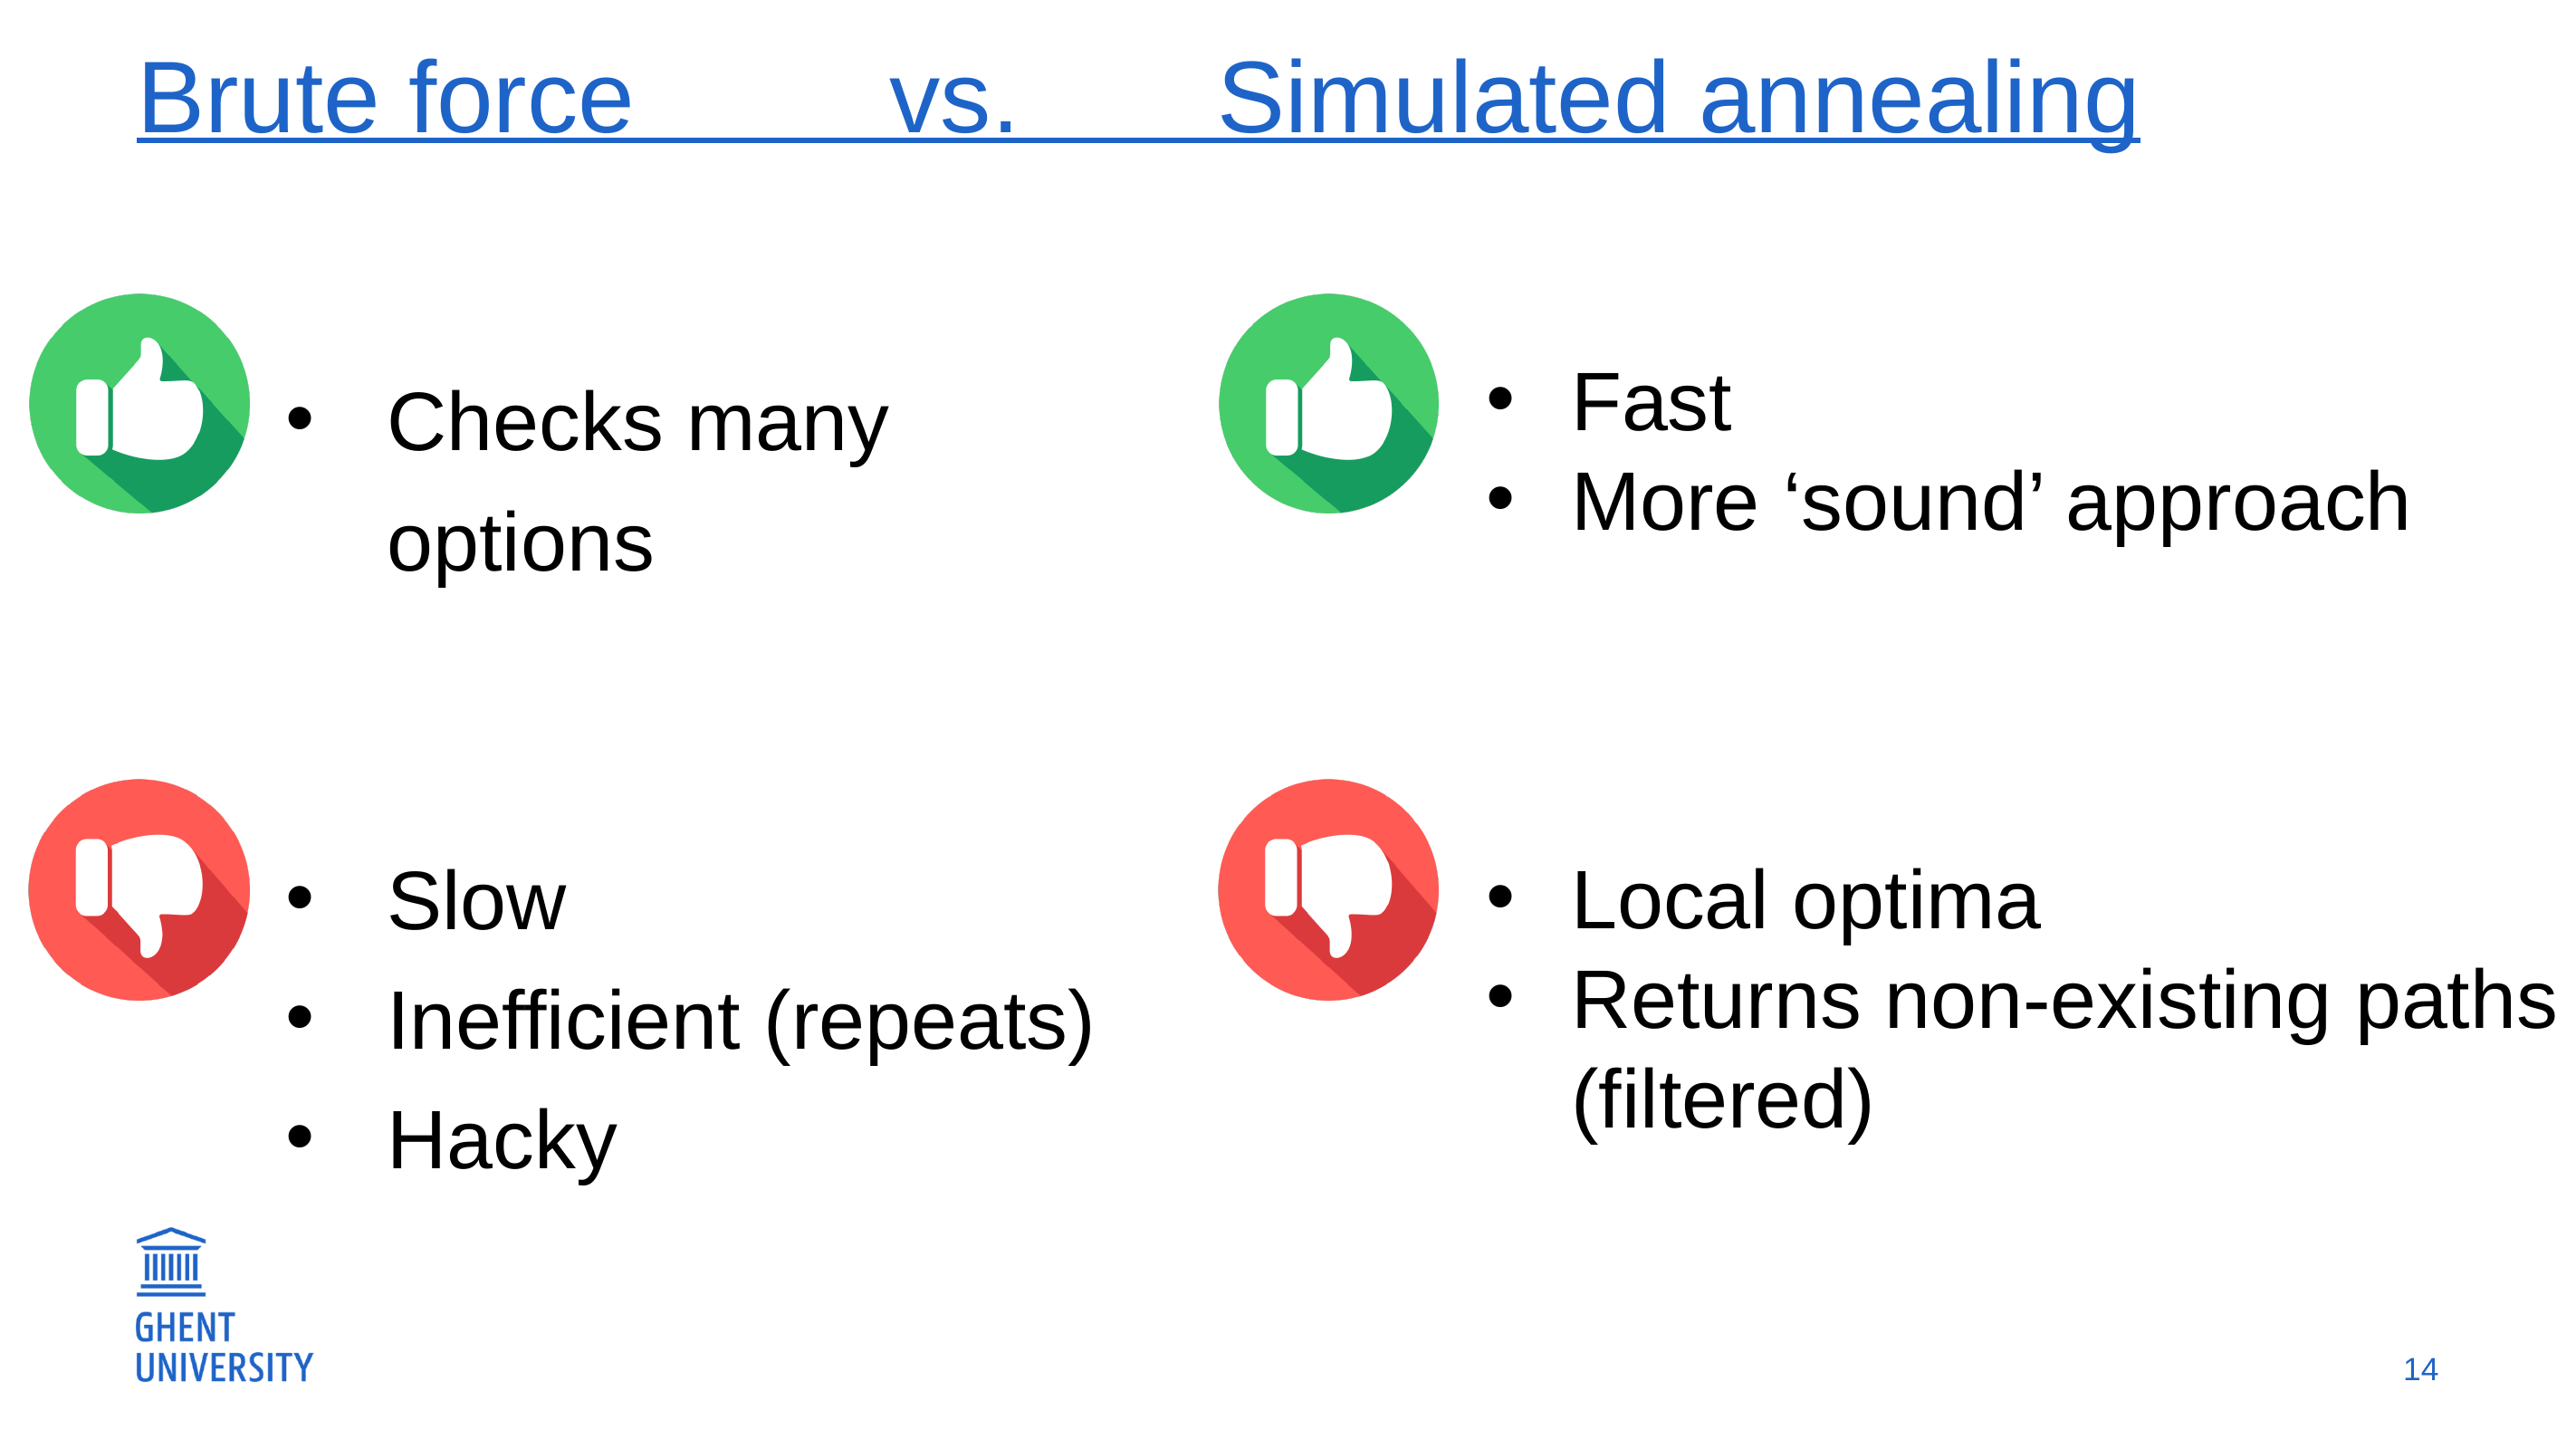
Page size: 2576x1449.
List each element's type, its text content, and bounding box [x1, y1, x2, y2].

picture [68, 1175, 411, 1449]
picture [1211, 286, 1446, 521]
picture [22, 286, 257, 521]
title Brute force vs. Simulated annealing [123, 37, 2456, 166]
picture [21, 772, 257, 1008]
slide_number 14 [2315, 1329, 2453, 1407]
text_box Fast More ‘sound’ approach Local optima Returns non-existing paths (filtered) [1472, 341, 2574, 1151]
picture [1211, 772, 1446, 1008]
list Checks many options Slow Inefficient (repeats) Hacky [272, 341, 1288, 1249]
